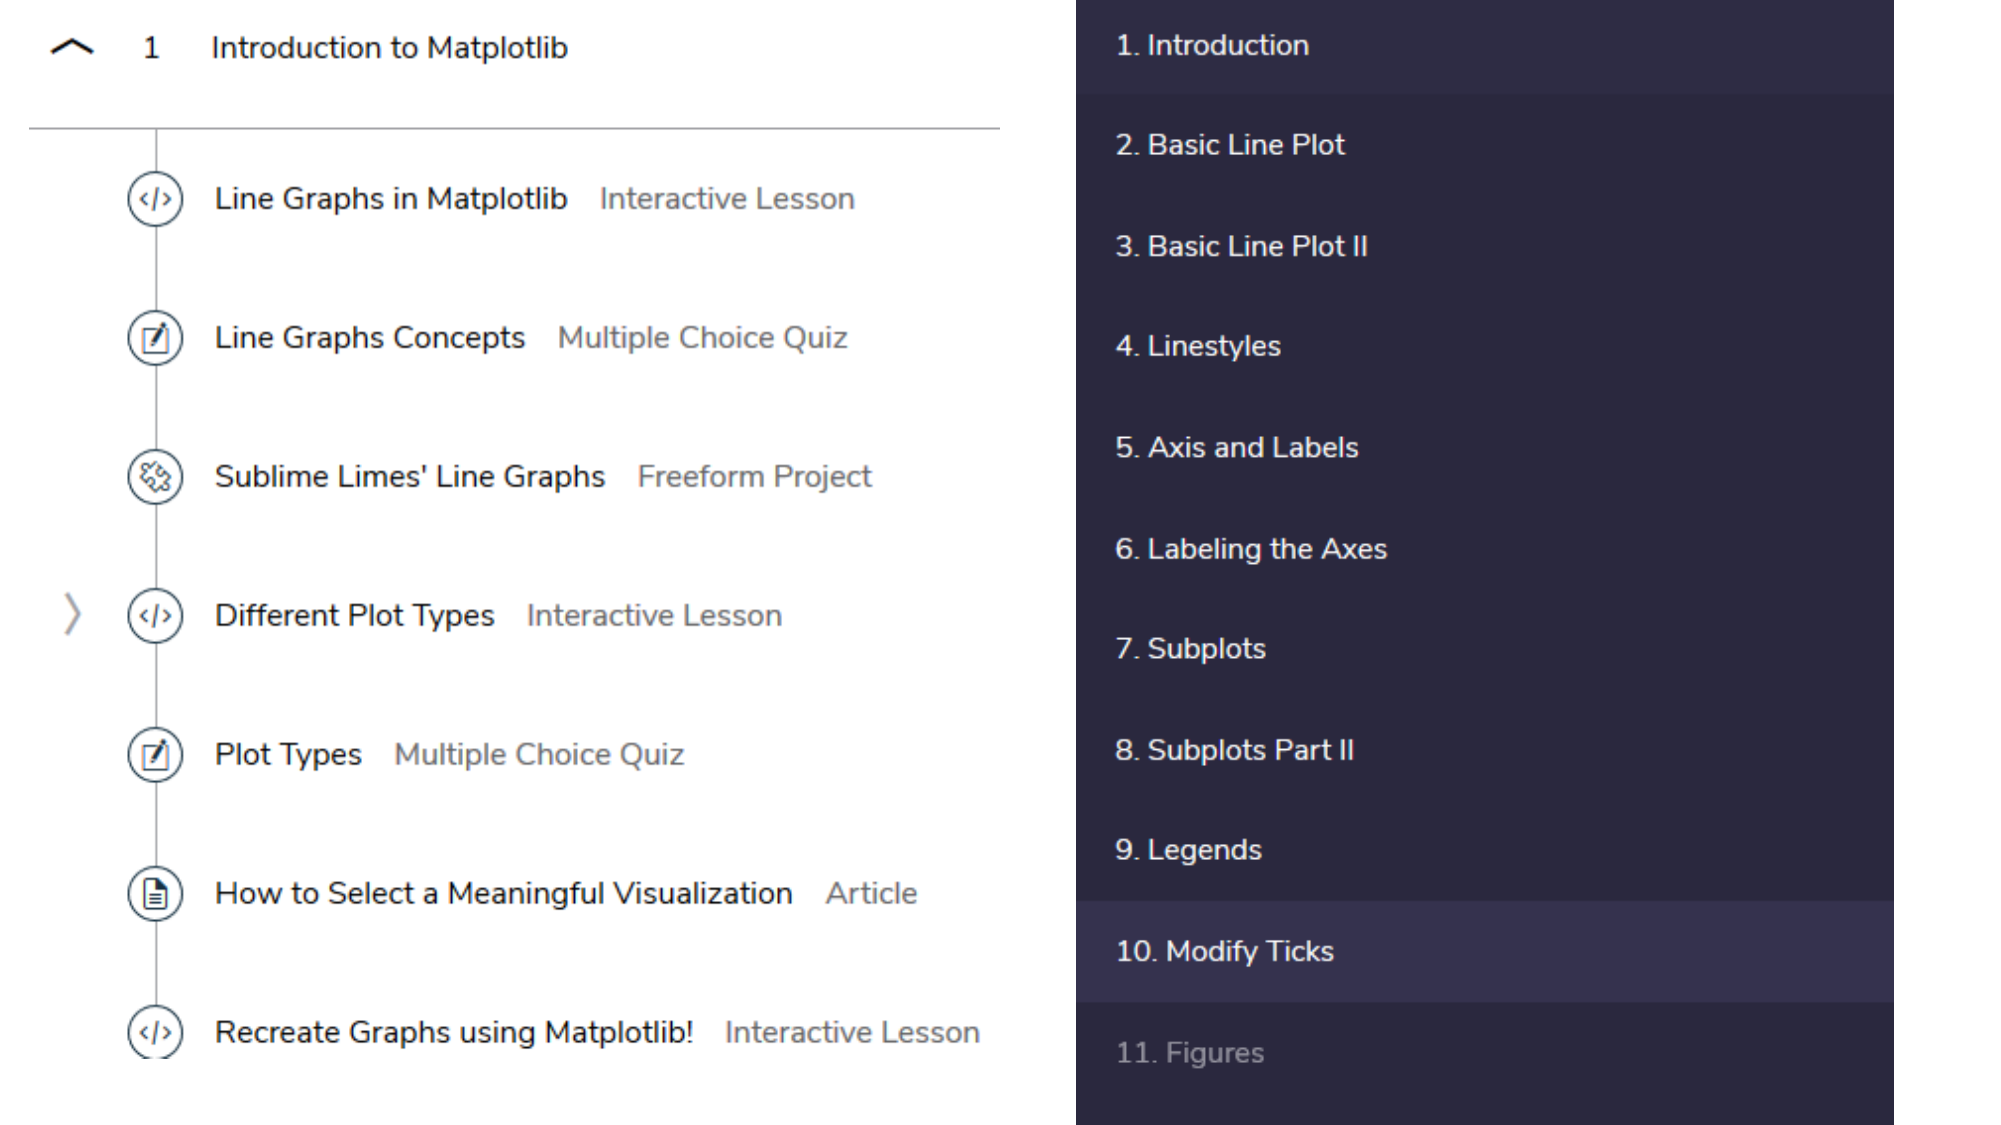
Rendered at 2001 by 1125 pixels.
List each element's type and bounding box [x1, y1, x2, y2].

picture [28, 0, 1000, 1059]
list [1076, 0, 1894, 1125]
